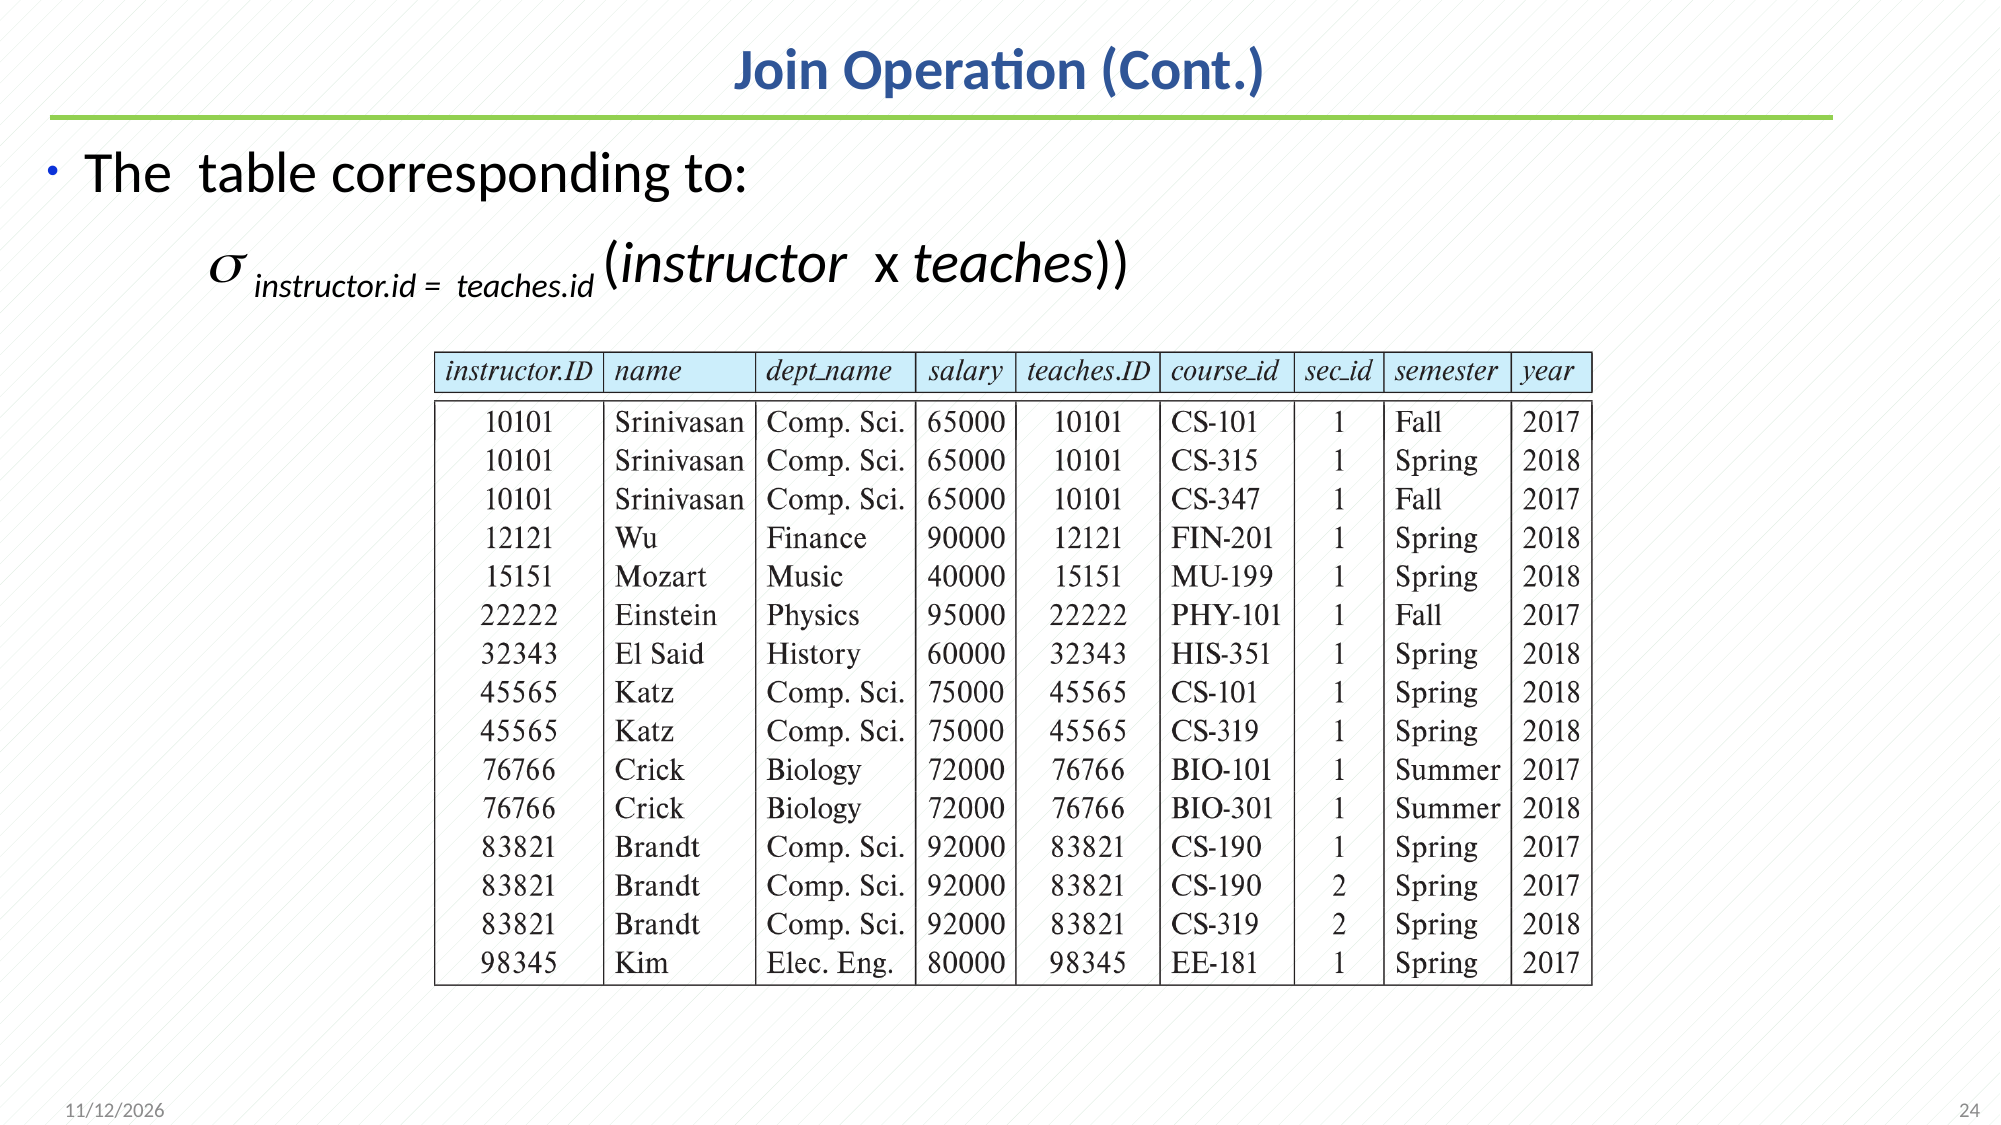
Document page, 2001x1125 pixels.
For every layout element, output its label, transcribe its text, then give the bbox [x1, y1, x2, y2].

title Join Operation (Cont.) [50, 13, 1949, 129]
slide_number 24 [1545, 1079, 1996, 1125]
list The table corresponding to:  instructor.id = teaches.id (instructor x teaches)) [31, 134, 1949, 308]
picture [403, 329, 1621, 1008]
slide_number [49, 1079, 500, 1125]
